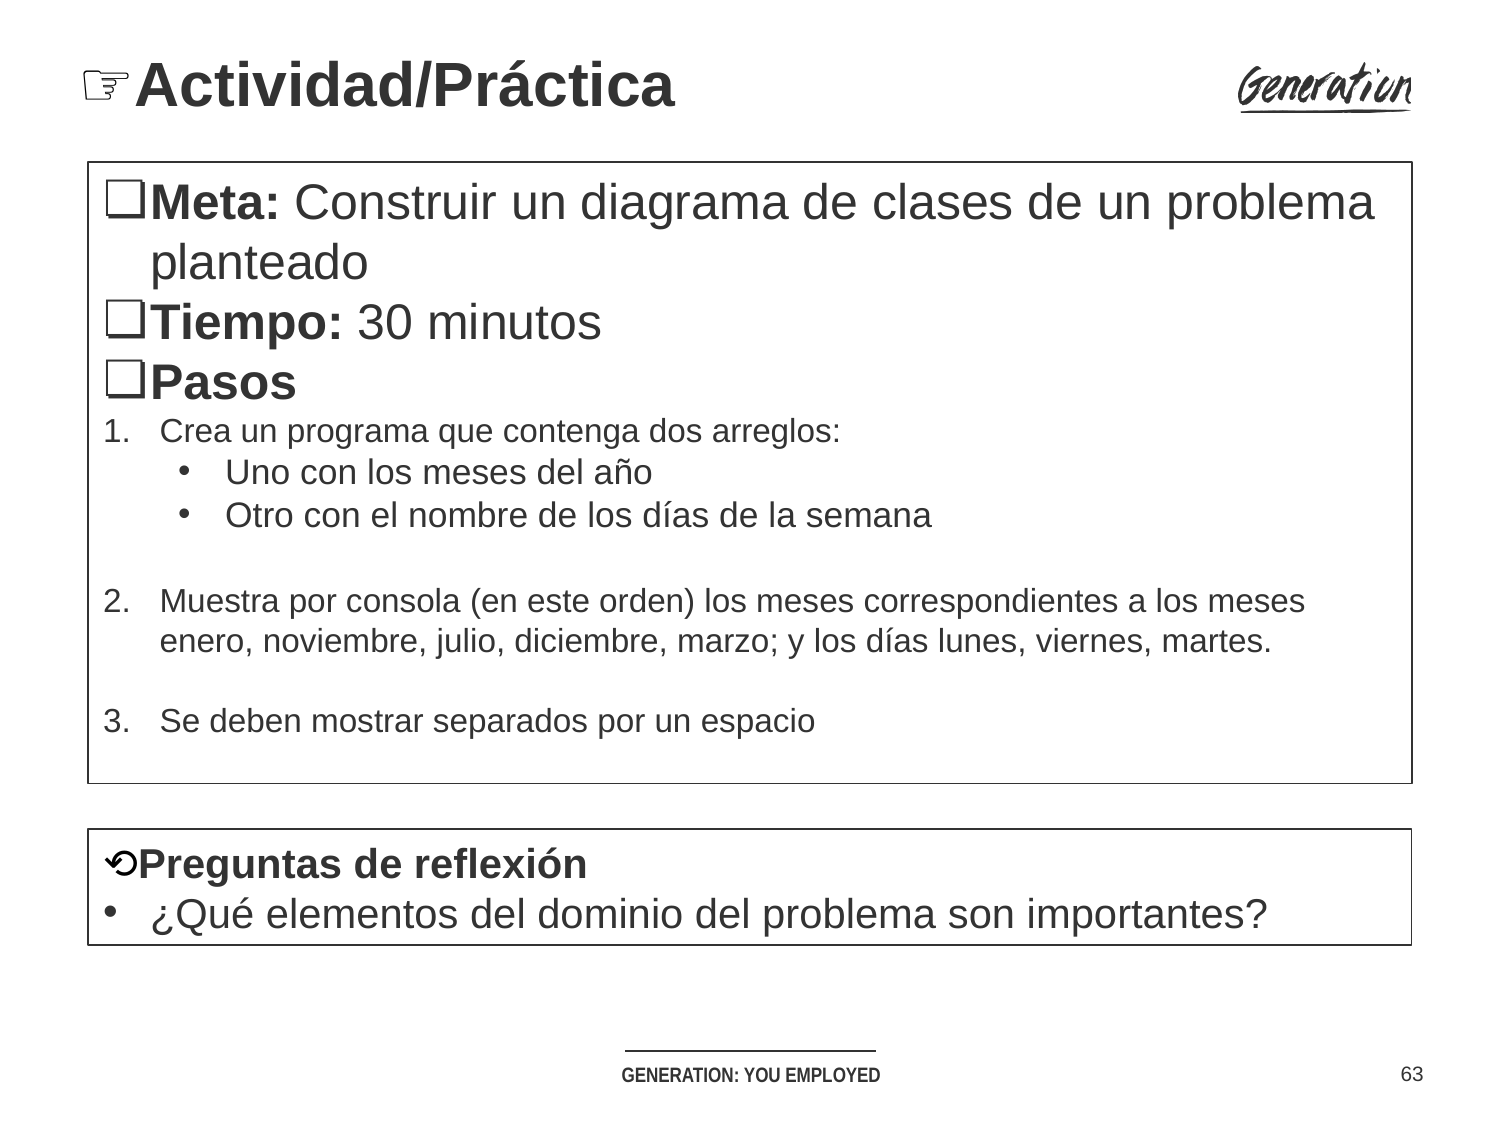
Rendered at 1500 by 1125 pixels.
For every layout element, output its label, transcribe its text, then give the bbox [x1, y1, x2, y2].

text_box Meta: Construir un diagrama de clases de un problema planteado Tiempo: 30 minutos Pasos Crea un programa que contenga dos arreglos: Uno con los meses del año Otro con el nombre de los días de la semana Muestra por consola (en este orden) los meses correspondientes a los meses enero, noviembre, julio, diciembre, marzo; y los días lunes, viernes, martes. Se deben mostrar separados por un espacio [88, 161, 1412, 784]
title ☞Actividad/Práctica [78, 36, 1392, 127]
text_box ⟲Preguntas de reflexión ¿Qué elementos del dominio del problema son importantes? [88, 828, 1412, 945]
picture [1392, 62, 1411, 113]
